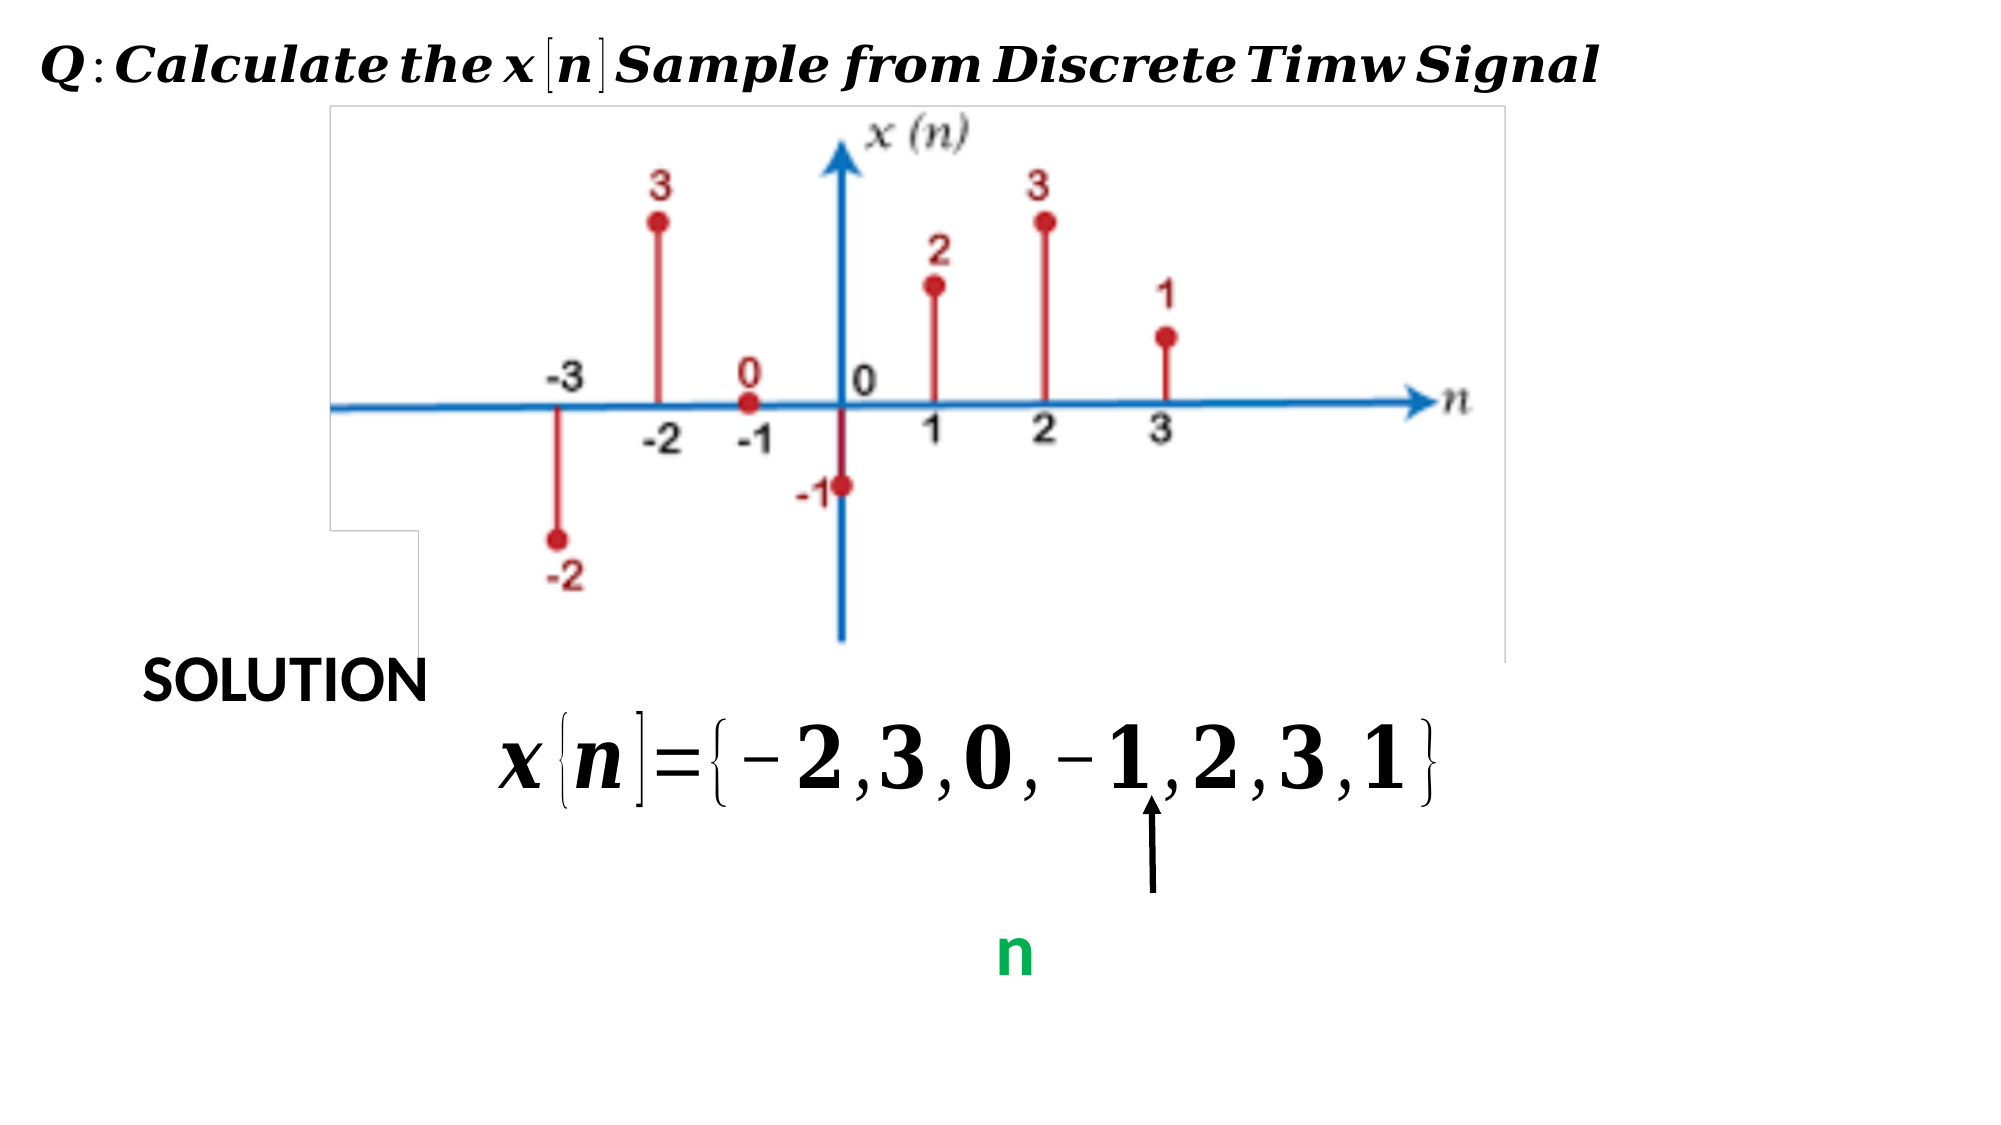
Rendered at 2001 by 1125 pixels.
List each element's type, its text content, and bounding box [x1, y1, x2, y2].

picture [256, 96, 1528, 663]
text_box SOLUTION [127, 627, 600, 723]
